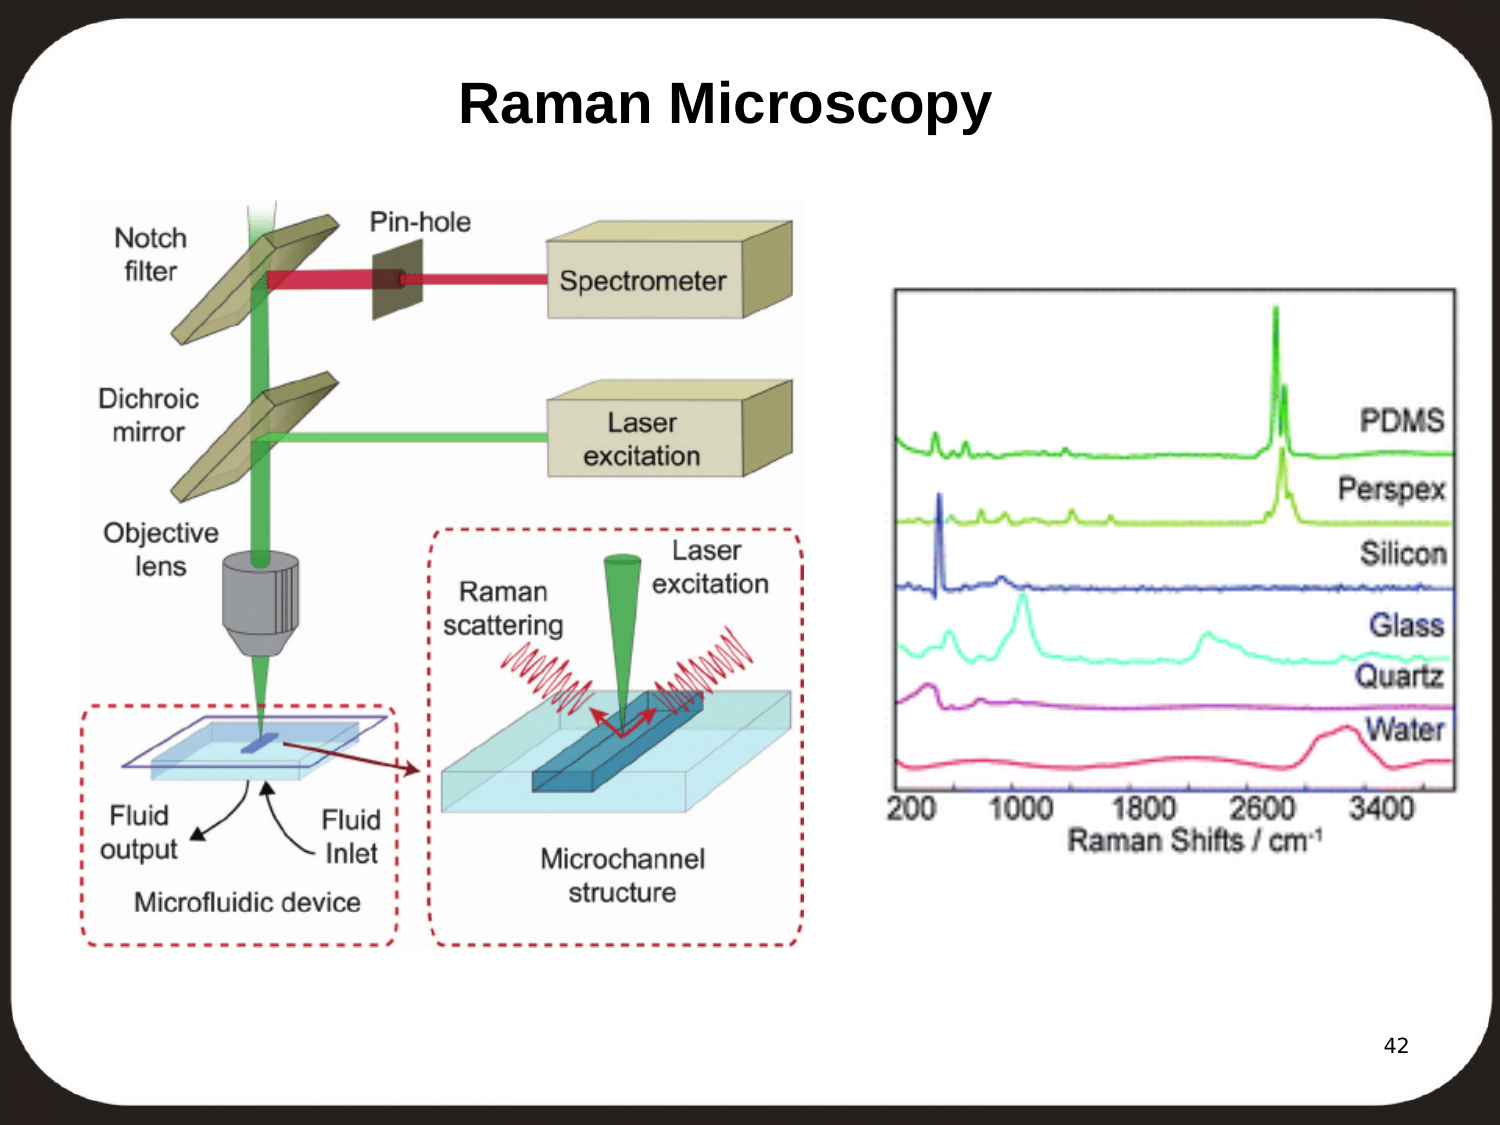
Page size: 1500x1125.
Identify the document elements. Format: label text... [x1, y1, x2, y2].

text_box Raman Microscopy [443, 57, 1009, 143]
picture [0, 0, 1500, 1125]
slide_number 42 [1074, 1024, 1426, 1104]
